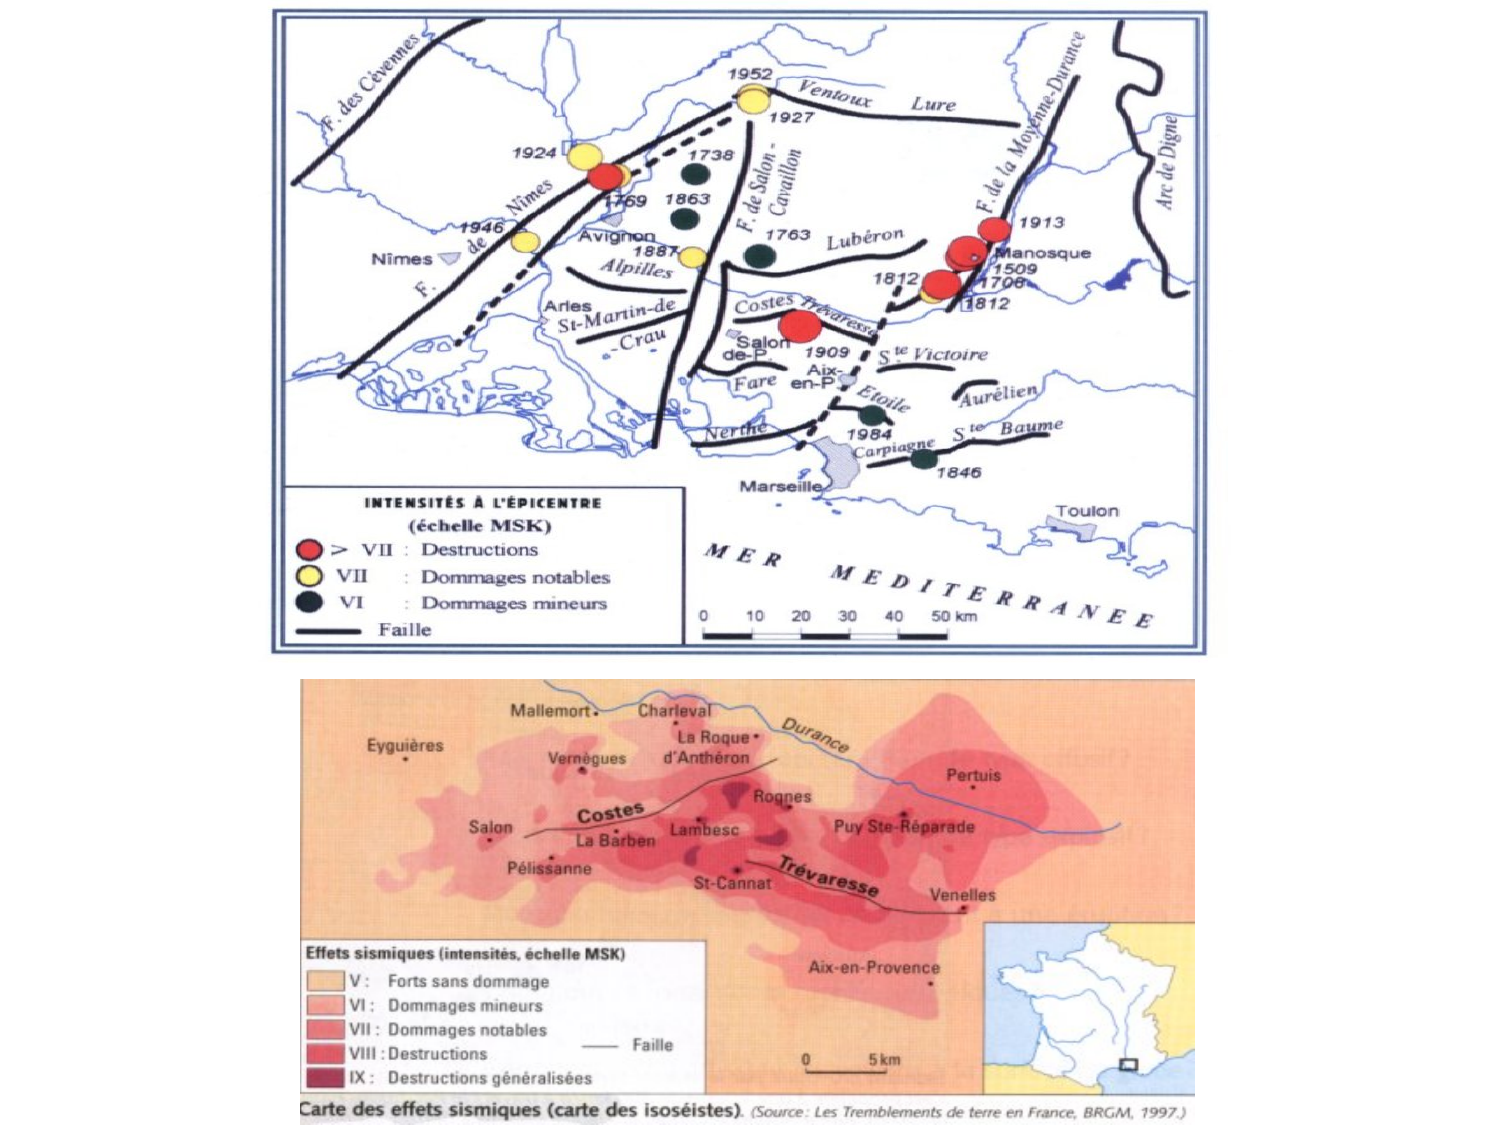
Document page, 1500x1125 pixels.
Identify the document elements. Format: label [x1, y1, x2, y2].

picture [249, 0, 1245, 663]
picture [299, 678, 1195, 1125]
